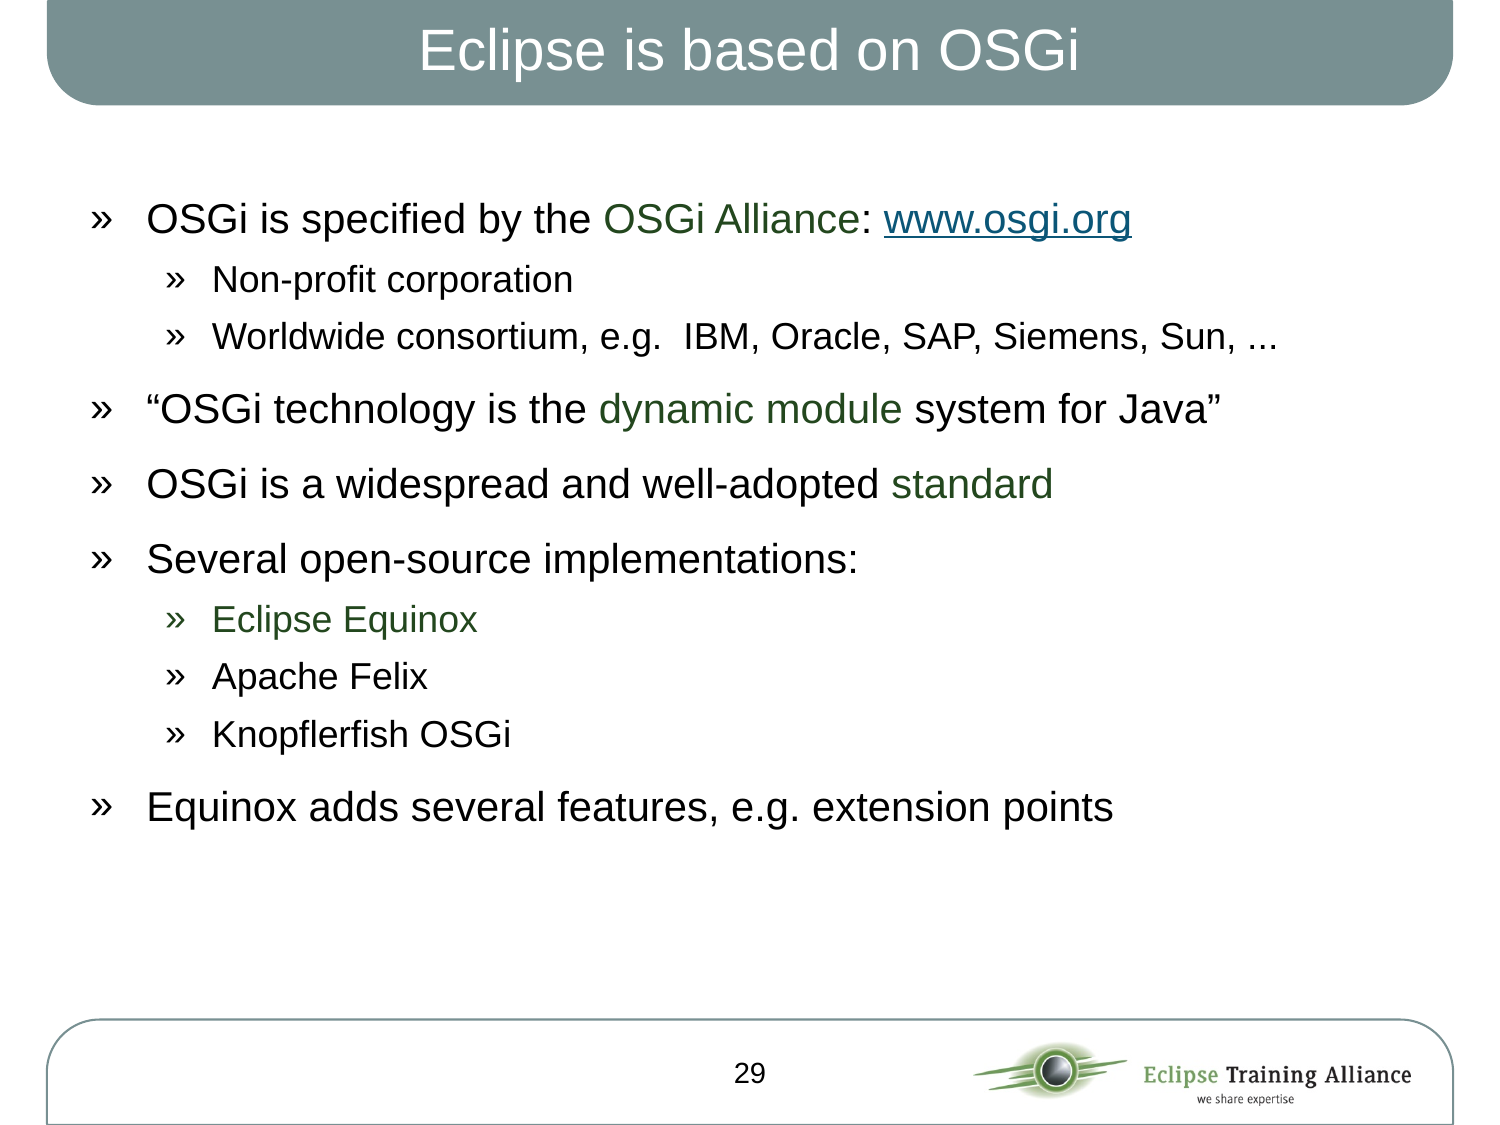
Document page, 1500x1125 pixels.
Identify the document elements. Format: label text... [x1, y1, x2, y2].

picture [973, 1038, 1411, 1106]
list OSGi is specified by the OSGi Alliance: www.osgi.org Non-profit corporation Worldwide consortium, e.g. IBM, Oracle, SAP, Siemens, Sun, ... “OSGi technology is the dynamic module system for Java” OSGi is a widespread and well-adopted standard Several open-source implementations: Eclipse Equinox Apache Felix Knopflerfish OSGi Equinox adds several features, e.g. extension points [75, 184, 1425, 1000]
title Eclipse is based on OSGi [82, 0, 1418, 94]
